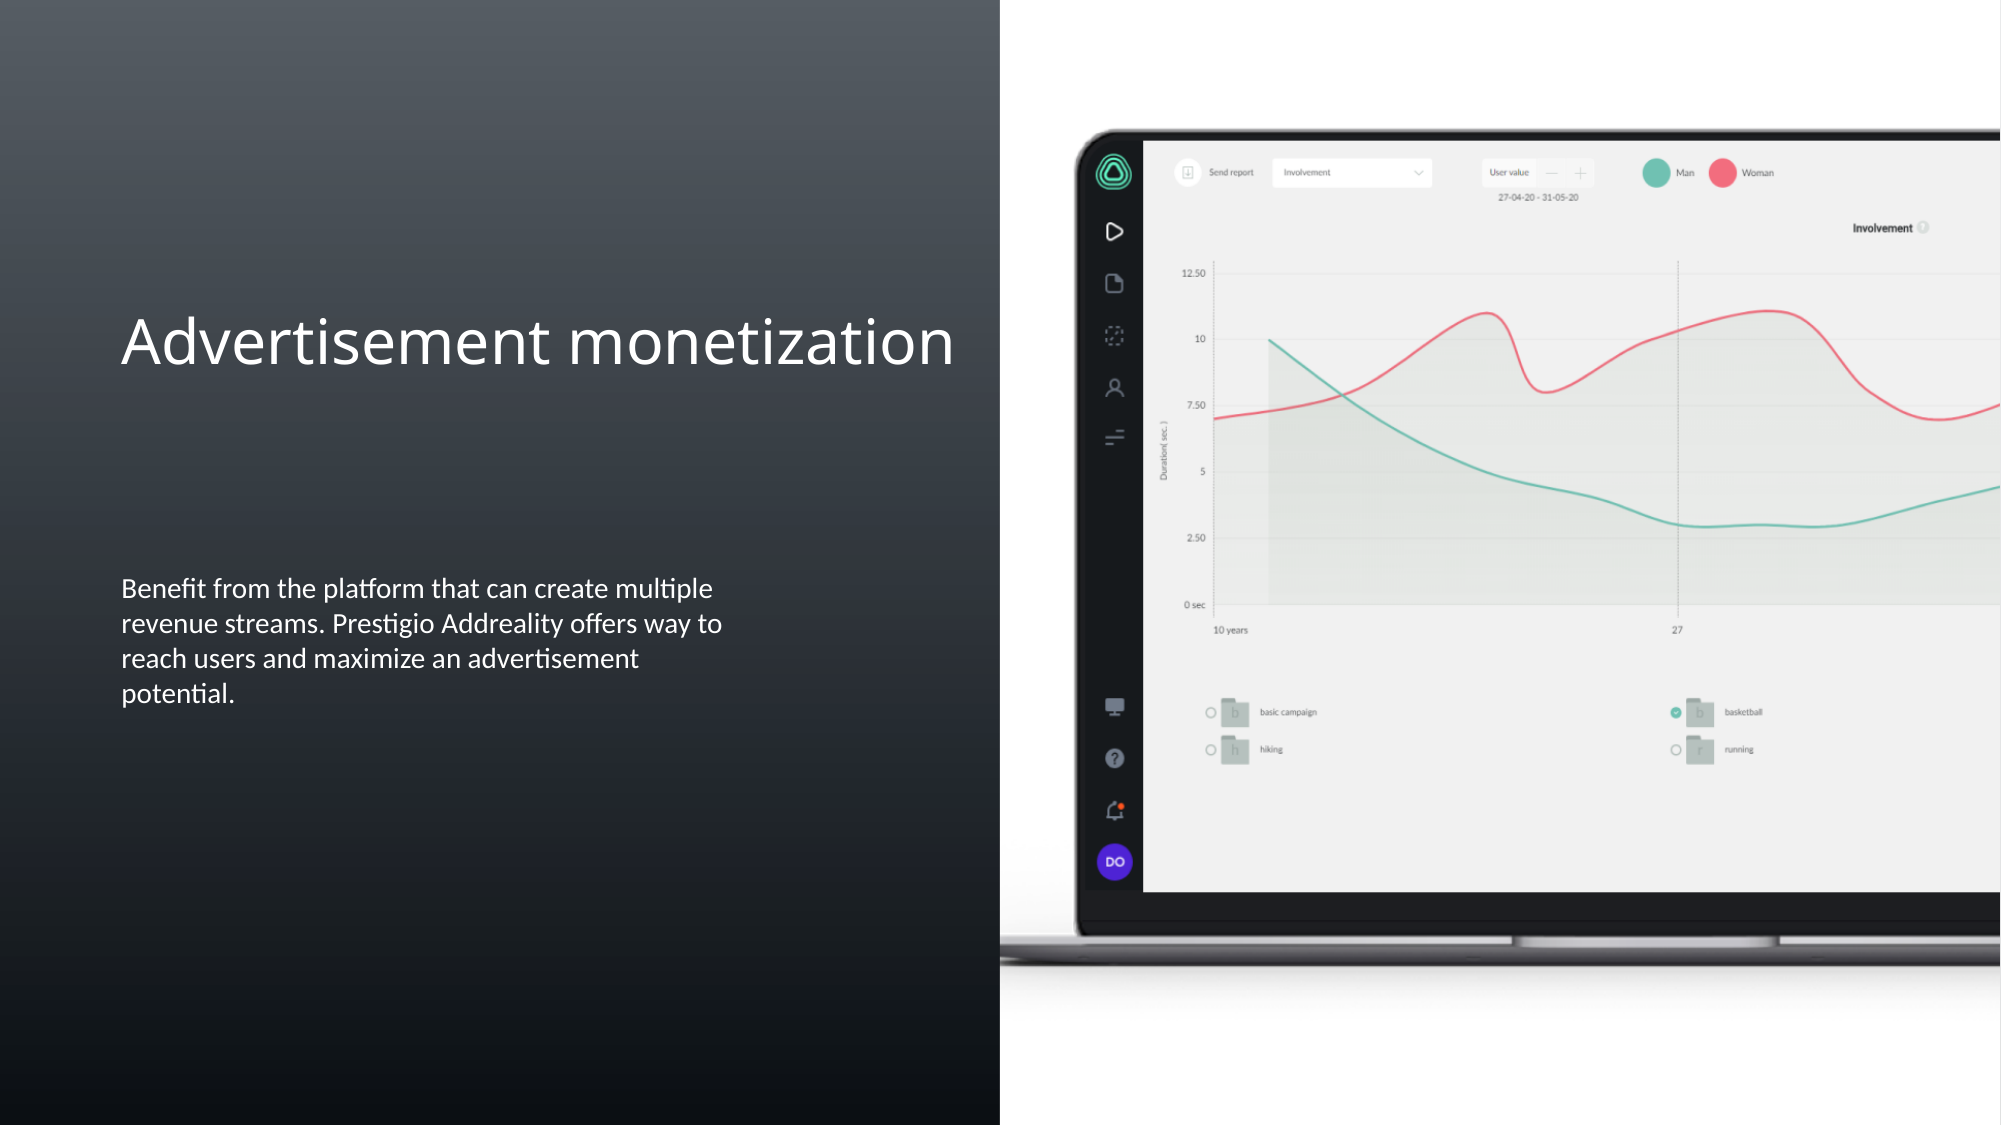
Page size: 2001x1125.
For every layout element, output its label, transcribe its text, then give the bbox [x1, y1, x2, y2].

picture [999, 0, 2000, 1125]
list Advertisement monetization [106, 254, 994, 434]
text_box Benefit from the platform that can create multiple revenue streams. Prestigio Addreality offers way to reach users and maximize an advertisement potential. [106, 562, 752, 717]
